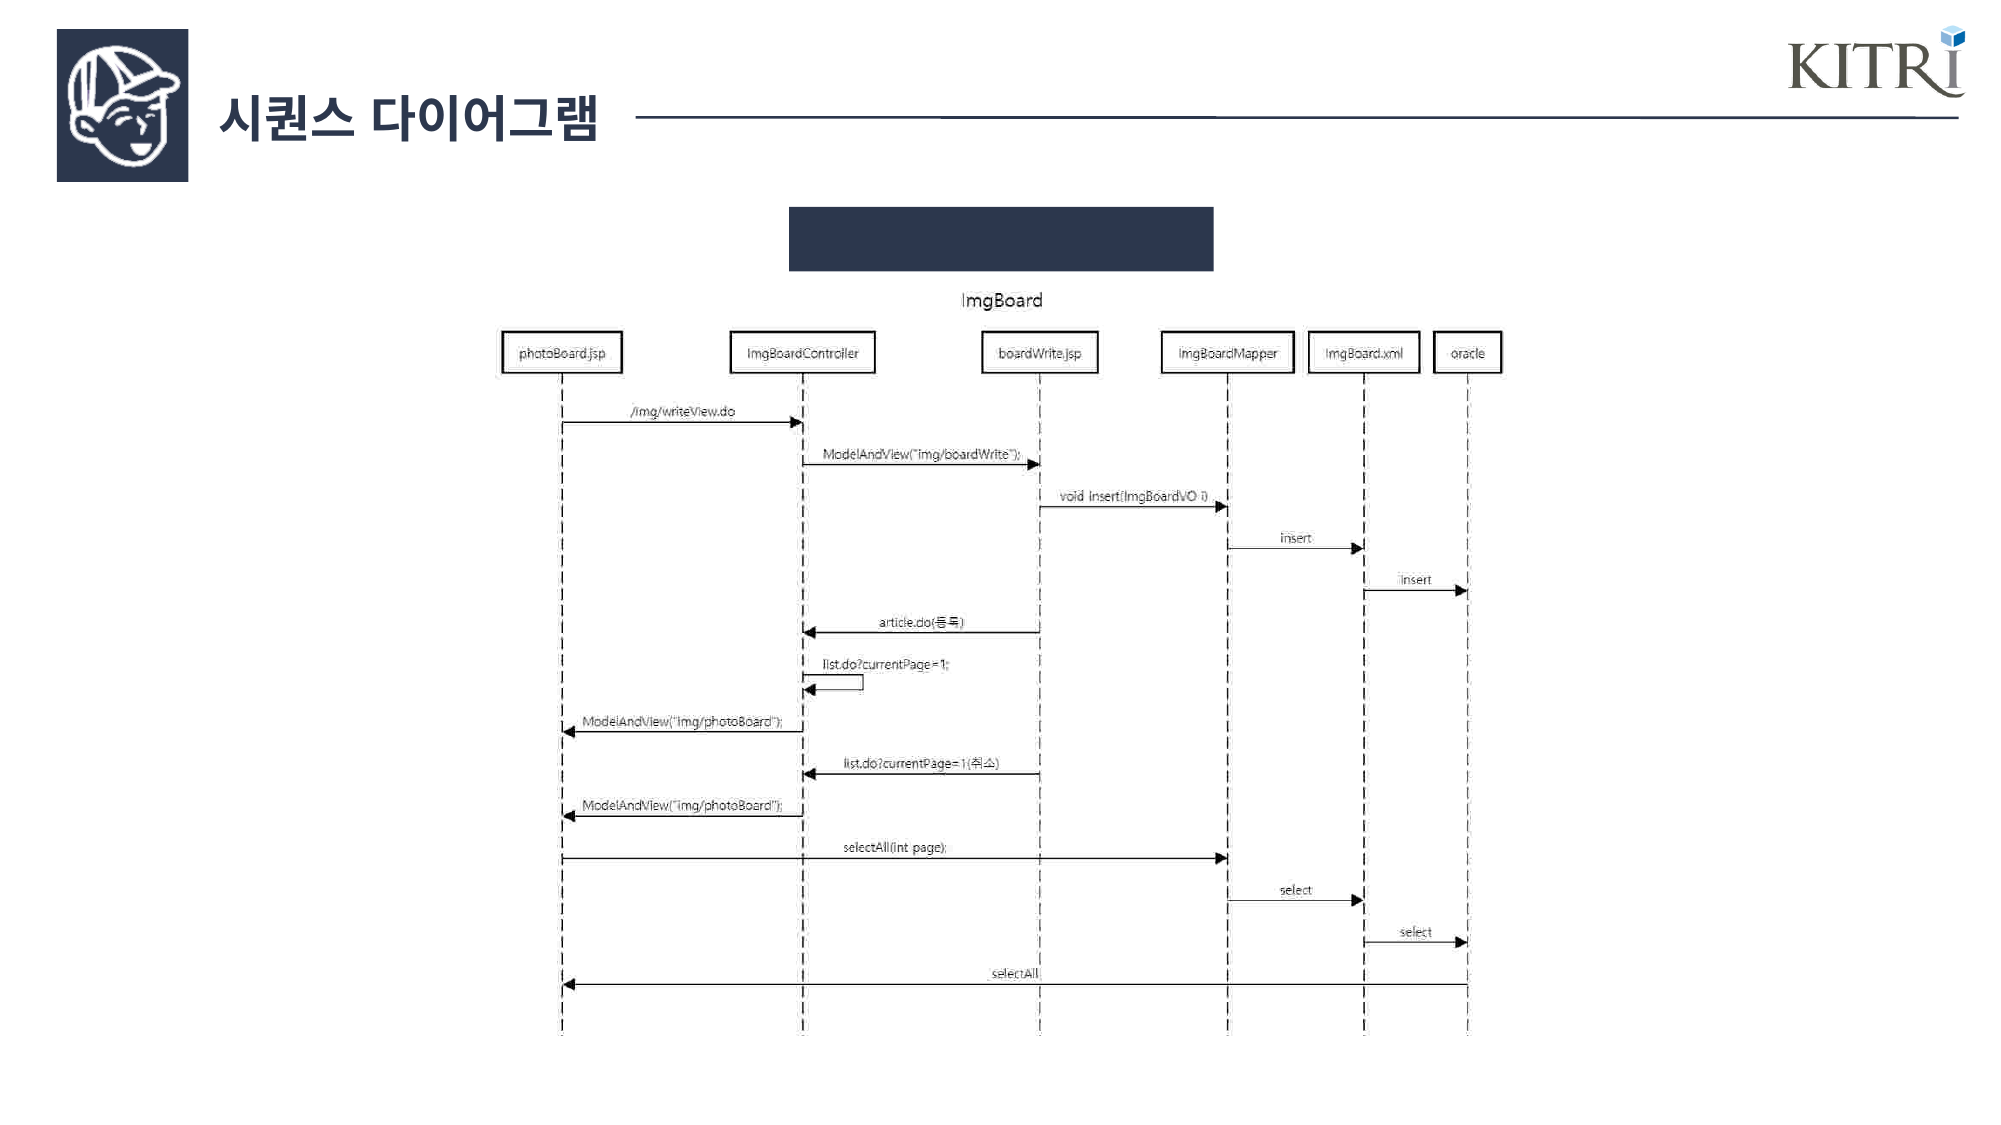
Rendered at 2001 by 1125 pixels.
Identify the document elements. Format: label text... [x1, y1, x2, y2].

text_box Imagae Board [789, 206, 1214, 272]
picture [1780, 13, 1974, 106]
picture [56, 29, 189, 182]
picture [495, 284, 1508, 1036]
text_box 시퀀스 다이어그램 [189, 79, 636, 155]
